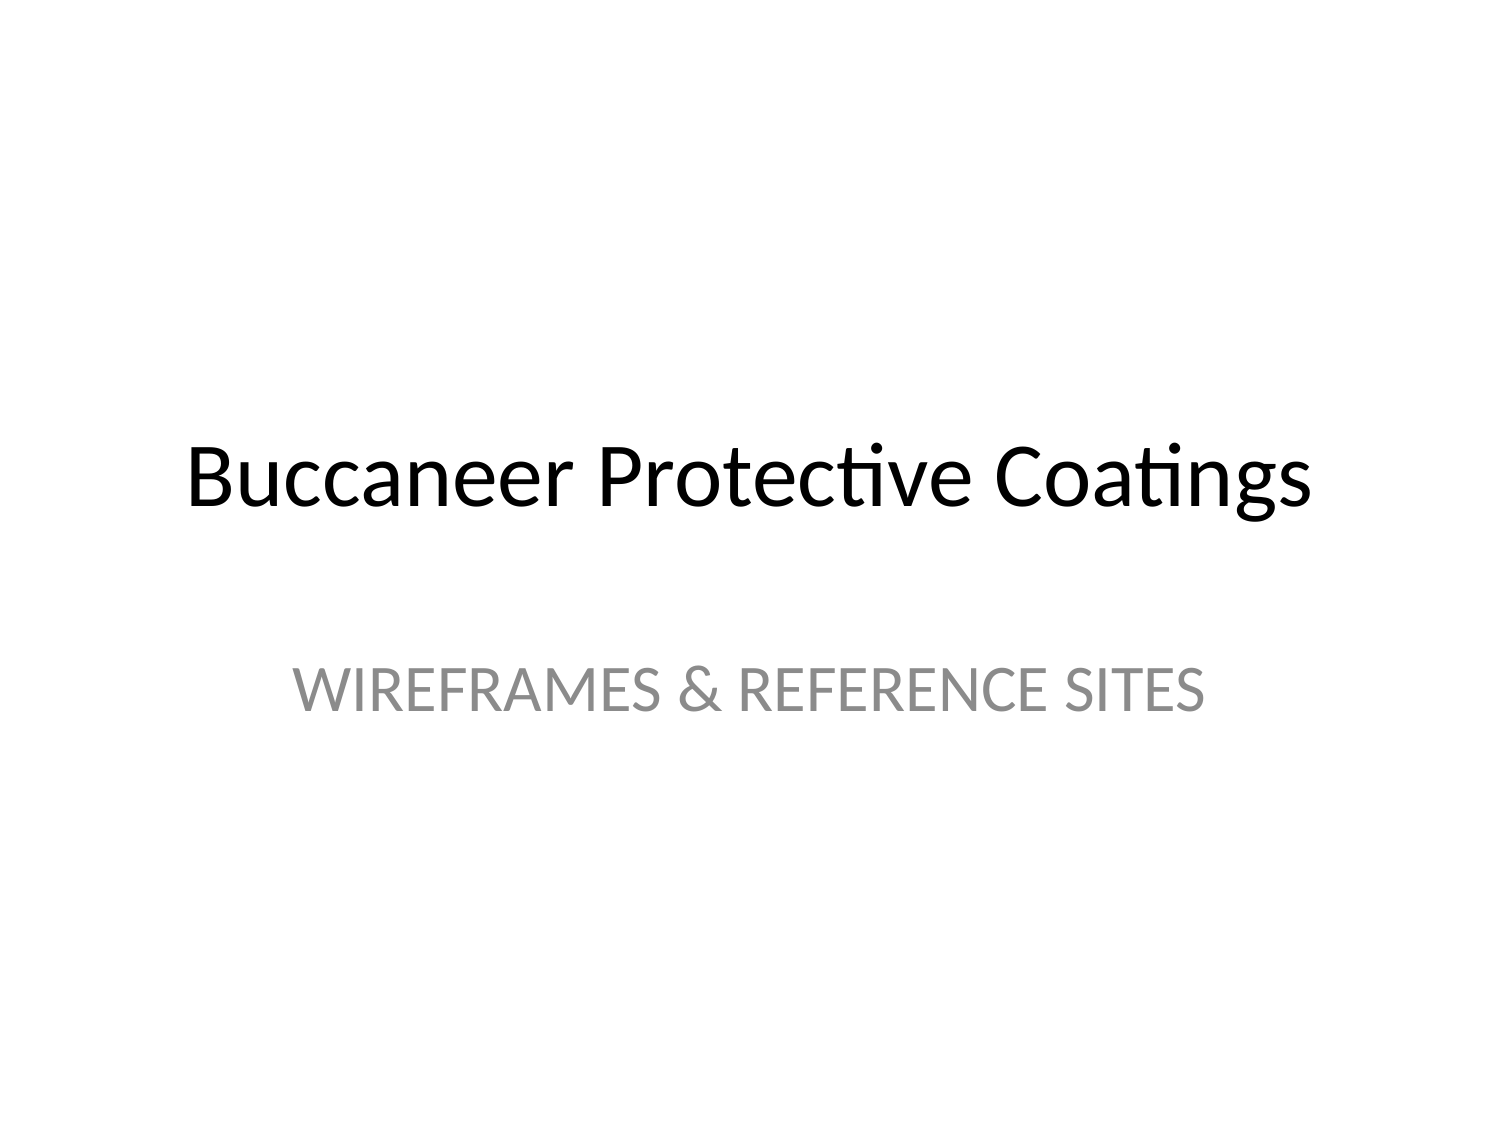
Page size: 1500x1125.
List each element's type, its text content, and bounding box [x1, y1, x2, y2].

title Buccaneer Protective Coatings [112, 349, 1388, 591]
subtitle WIREFRAMES & REFERENCE SITES [225, 637, 1275, 925]
